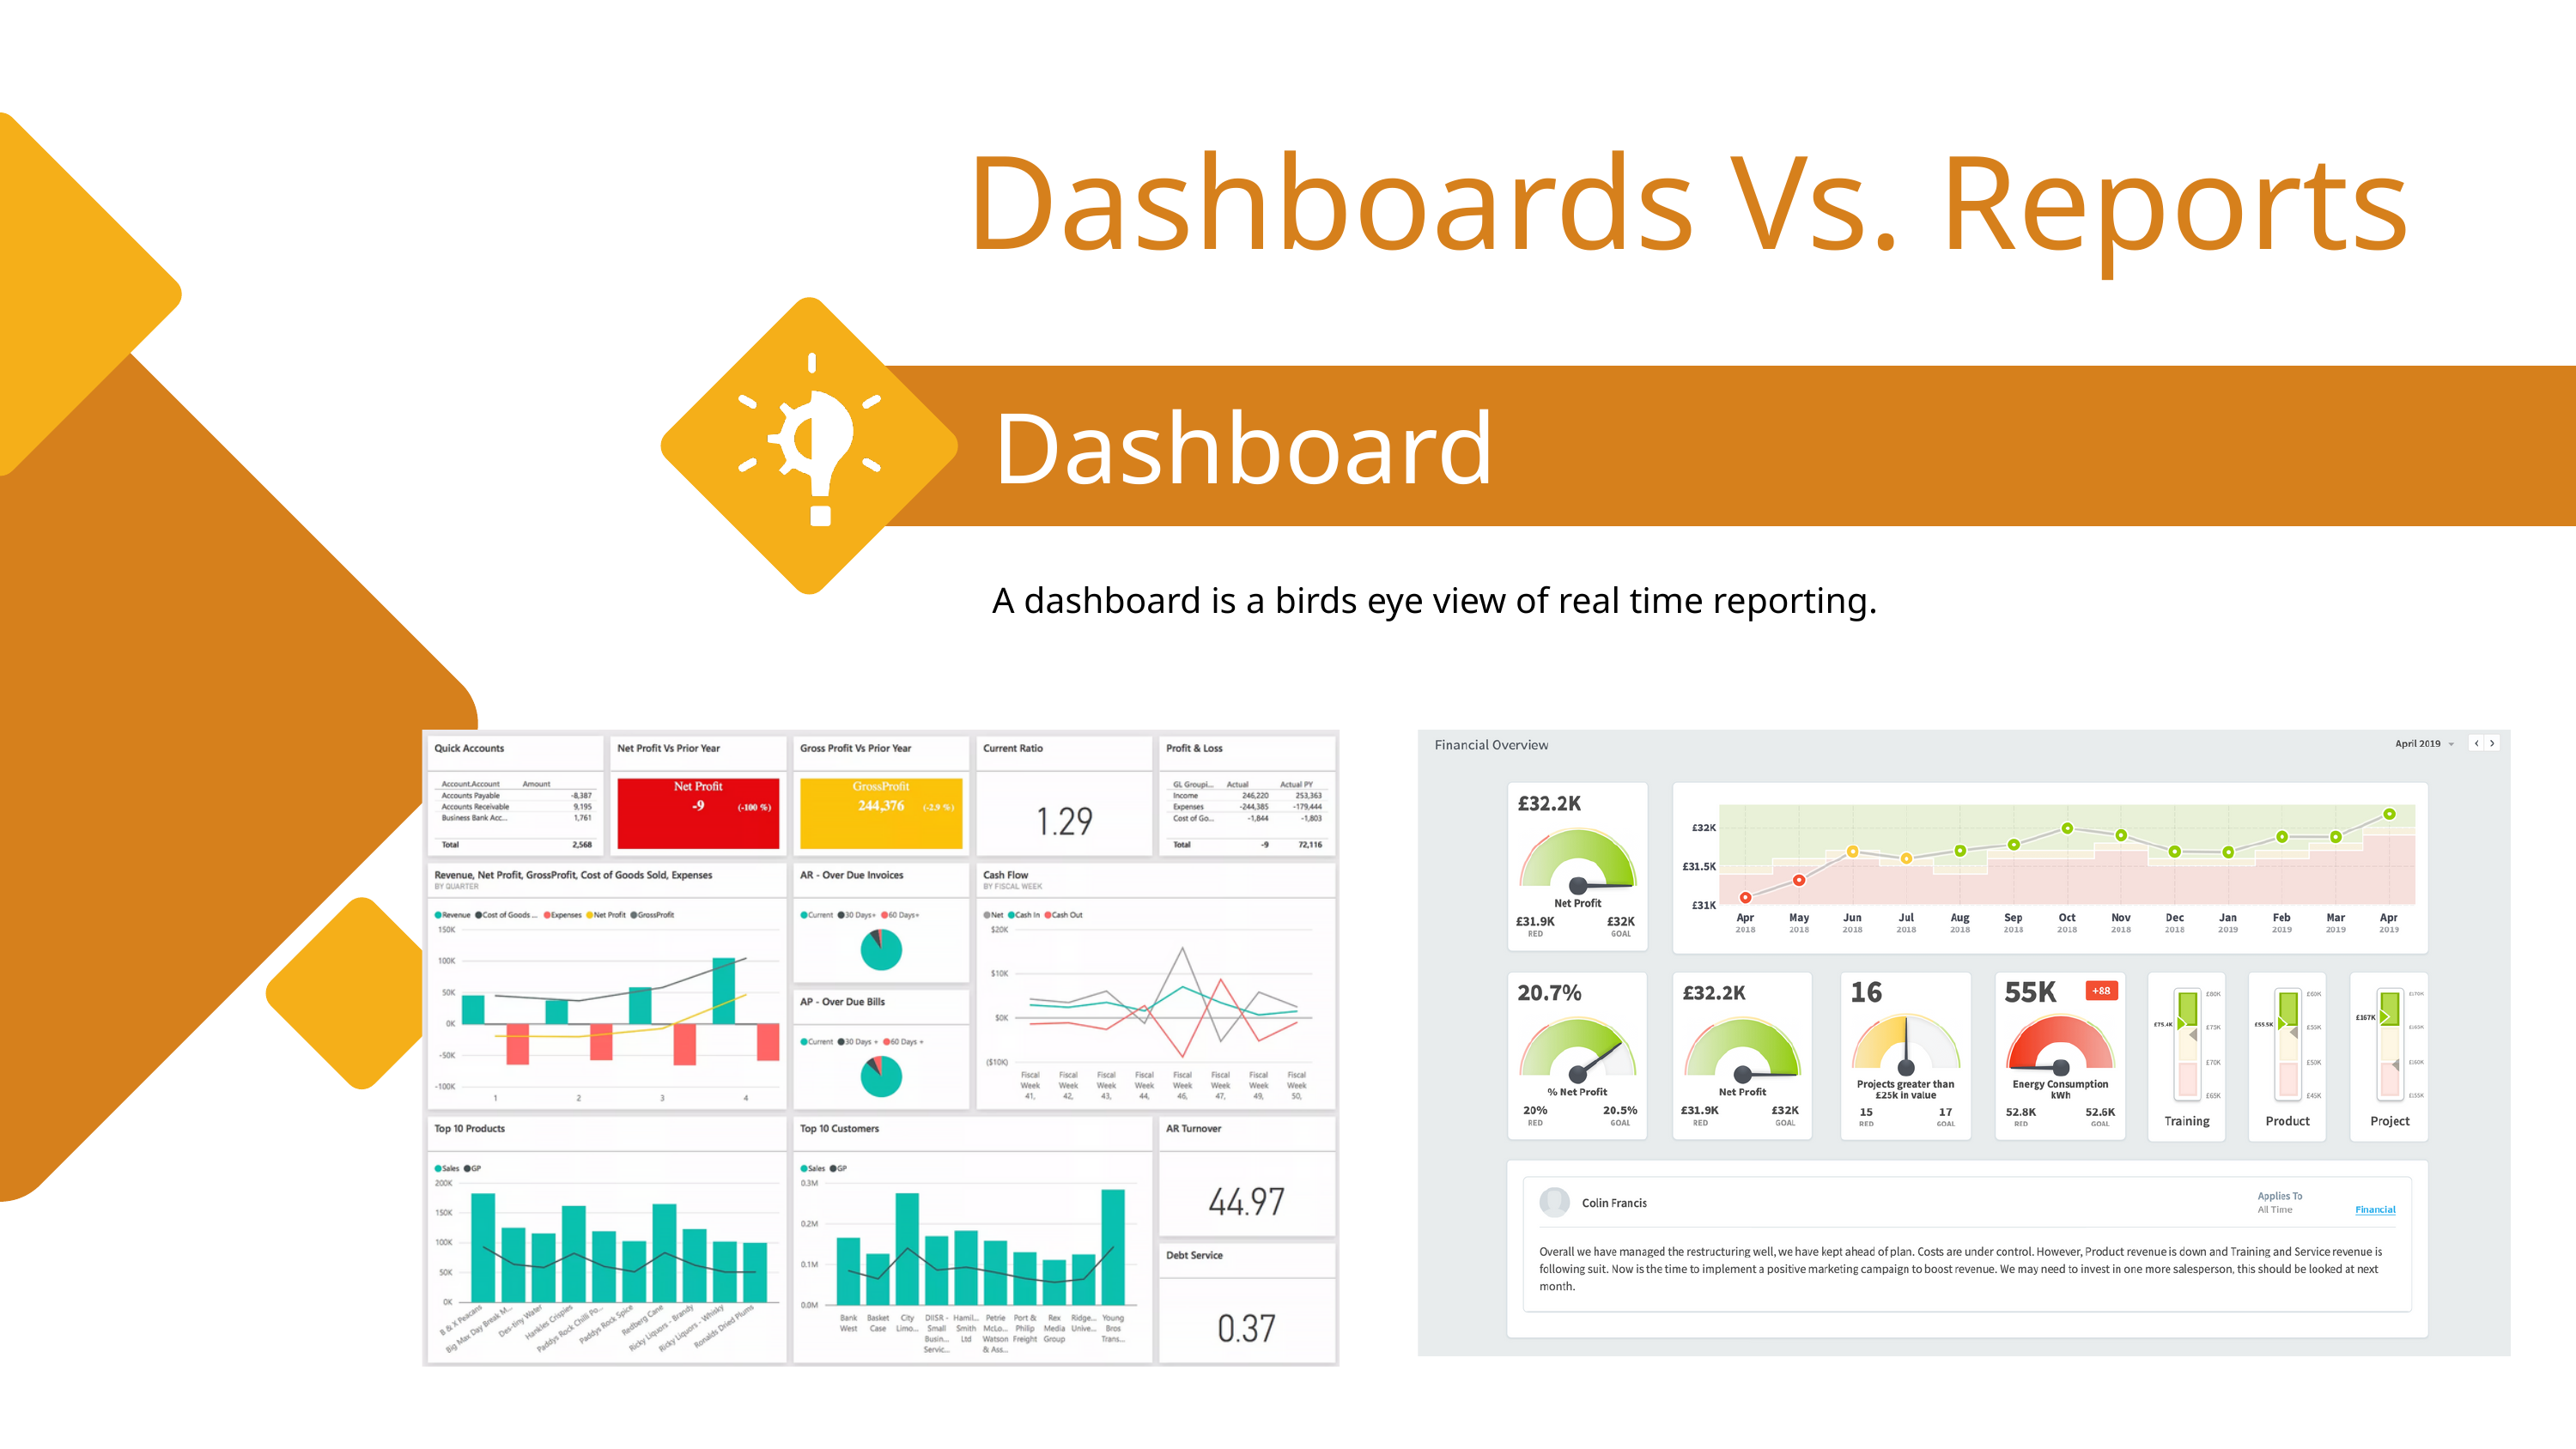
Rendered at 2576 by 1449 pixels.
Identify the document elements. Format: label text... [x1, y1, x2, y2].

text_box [969, 365, 2576, 527]
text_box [653, 289, 966, 603]
text_box A dashboard is a birds eye view of real time reporting. [992, 571, 2379, 621]
text_box [422, 730, 1340, 1367]
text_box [0, 105, 190, 484]
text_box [258, 889, 465, 1097]
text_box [0, 221, 502, 1226]
text_box [1418, 730, 2511, 1356]
text_box Dashboards Vs. Reports [501, 94, 2412, 276]
